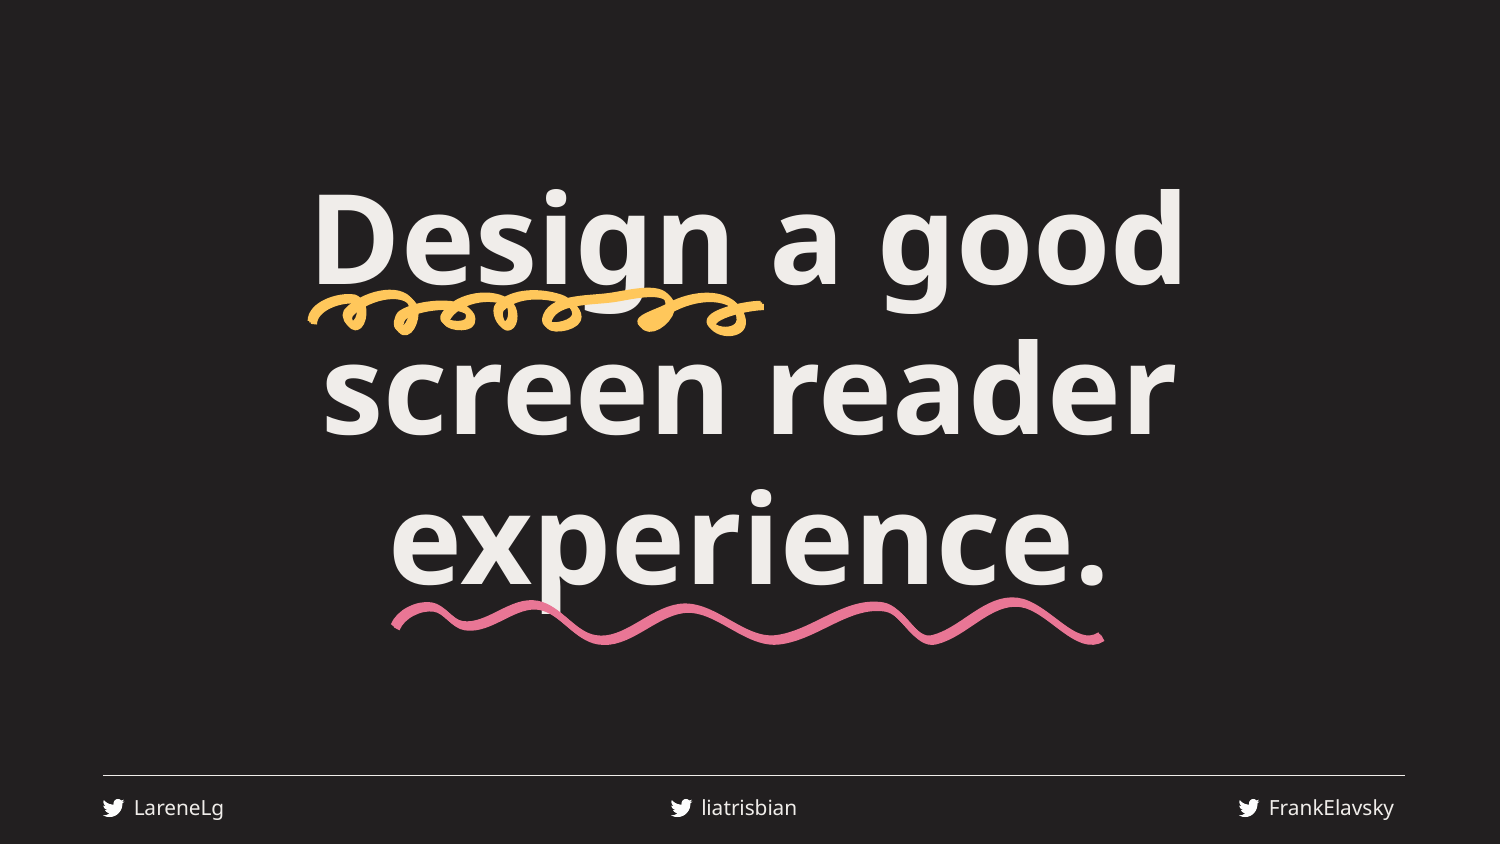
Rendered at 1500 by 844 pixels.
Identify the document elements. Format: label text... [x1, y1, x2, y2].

picture [670, 796, 693, 819]
picture [102, 796, 125, 819]
text_box [313, 293, 764, 334]
picture [1238, 796, 1260, 819]
text_box [396, 603, 1103, 642]
title Design a good screen reader experience. [200, 132, 1300, 637]
